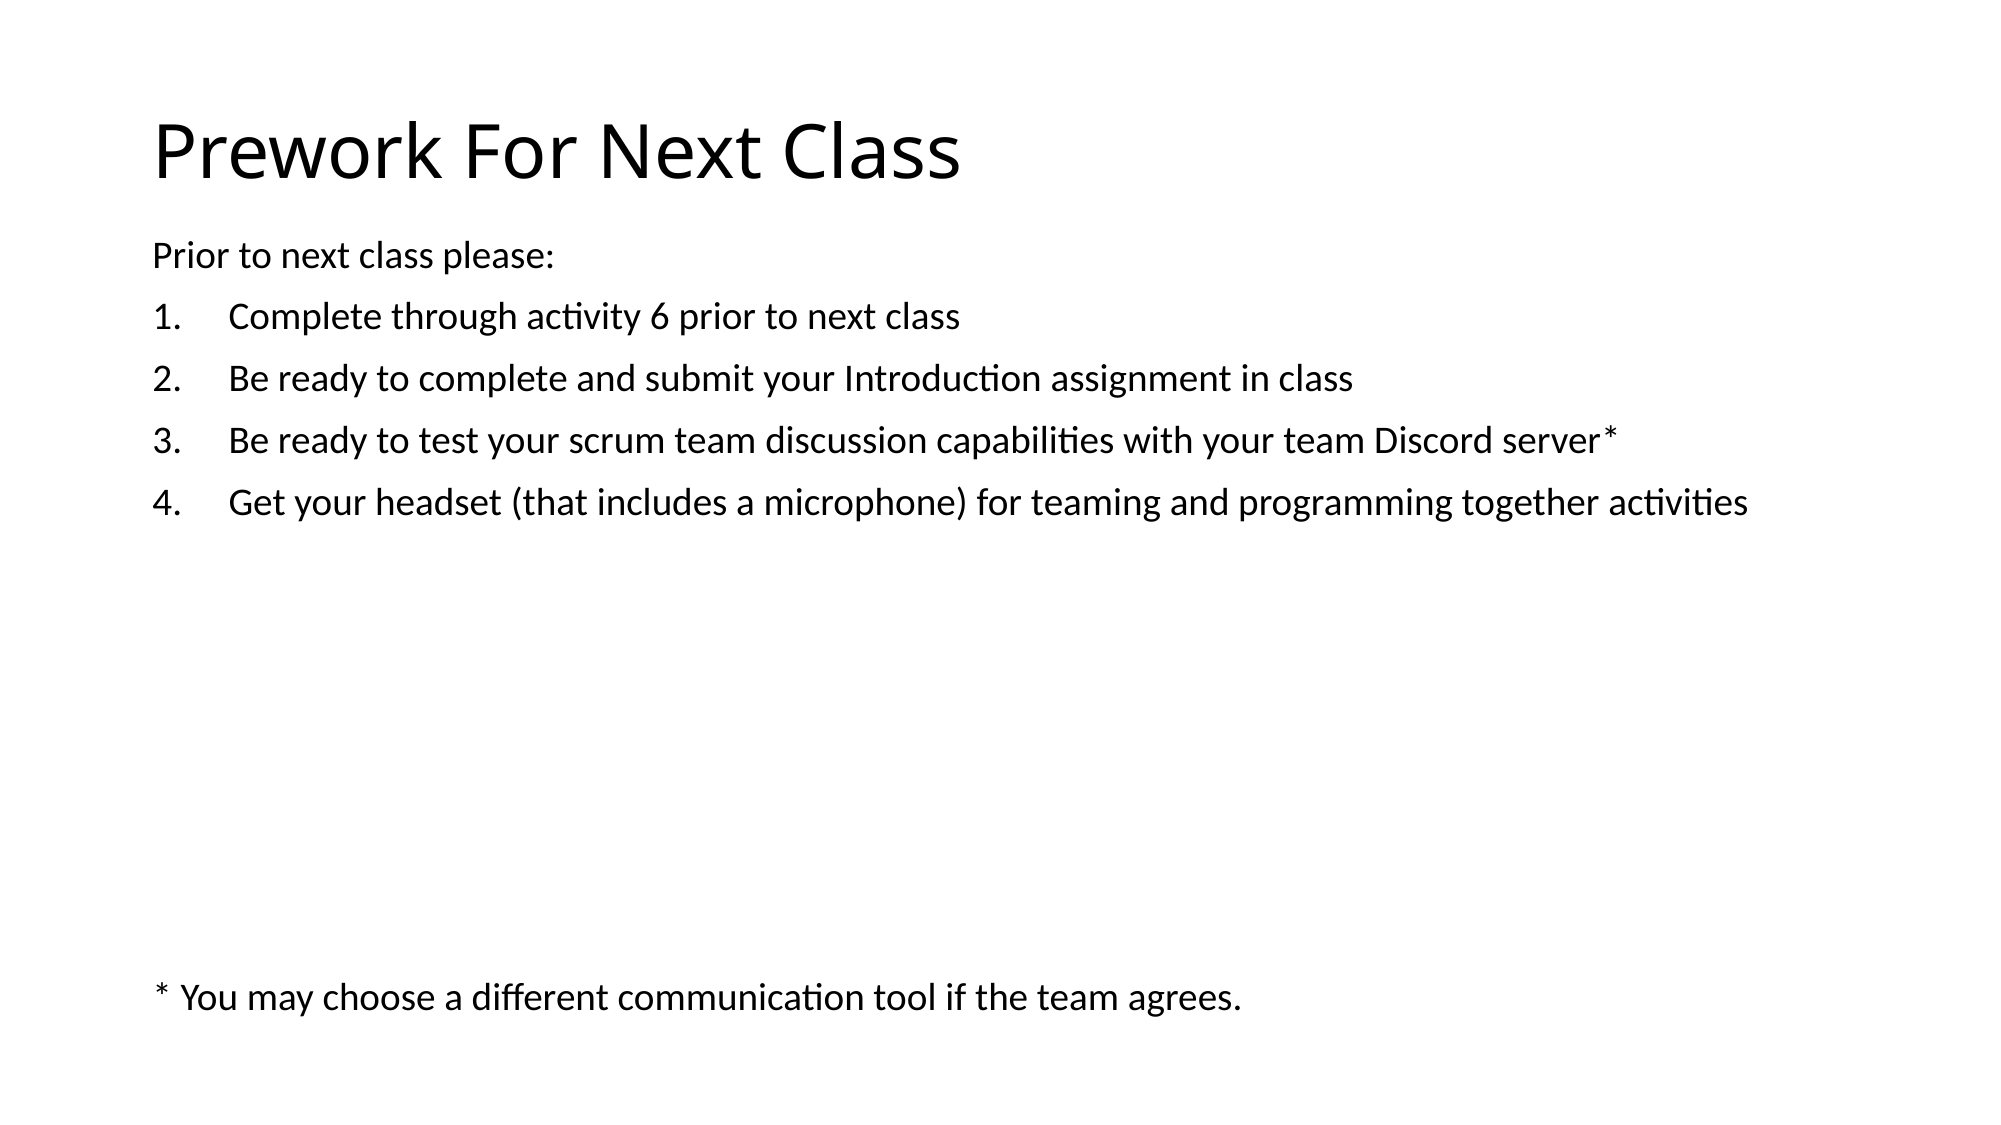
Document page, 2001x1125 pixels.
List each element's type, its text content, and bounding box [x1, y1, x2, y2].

list Prior to next class please: Complete through activity 6 prior to next class Be ready to complete and submit your Introduction assignment in class Be ready to test your scrum team discussion capabilities with your team Discord server* Get your headset (that includes a microphone) for teaming and programming together activities * You may choose a different communication tool if the team agrees. [137, 226, 1863, 1032]
title Prework For Next Class [137, 92, 1863, 215]
